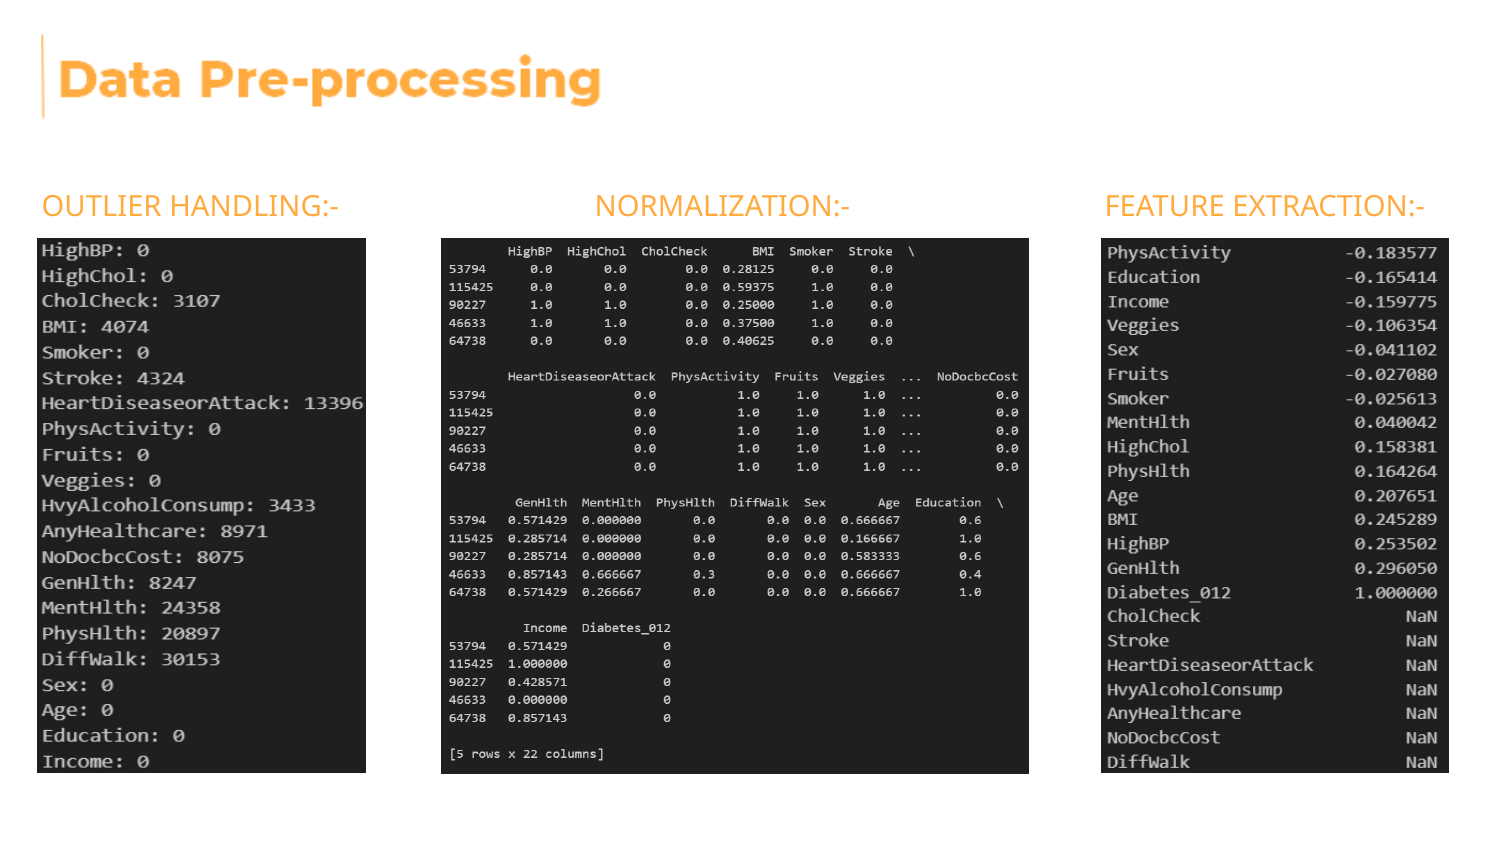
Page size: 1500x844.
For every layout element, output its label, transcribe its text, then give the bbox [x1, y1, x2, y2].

text_box NORMALIZATION:- [579, 179, 1058, 265]
picture [1101, 237, 1449, 773]
text_box FEATURE EXTRACTION:- [1089, 180, 1482, 230]
text_box OUTLIER HANDLING:- [26, 179, 442, 230]
picture [37, 237, 366, 773]
picture [441, 237, 1029, 774]
picture [26, 28, 748, 140]
